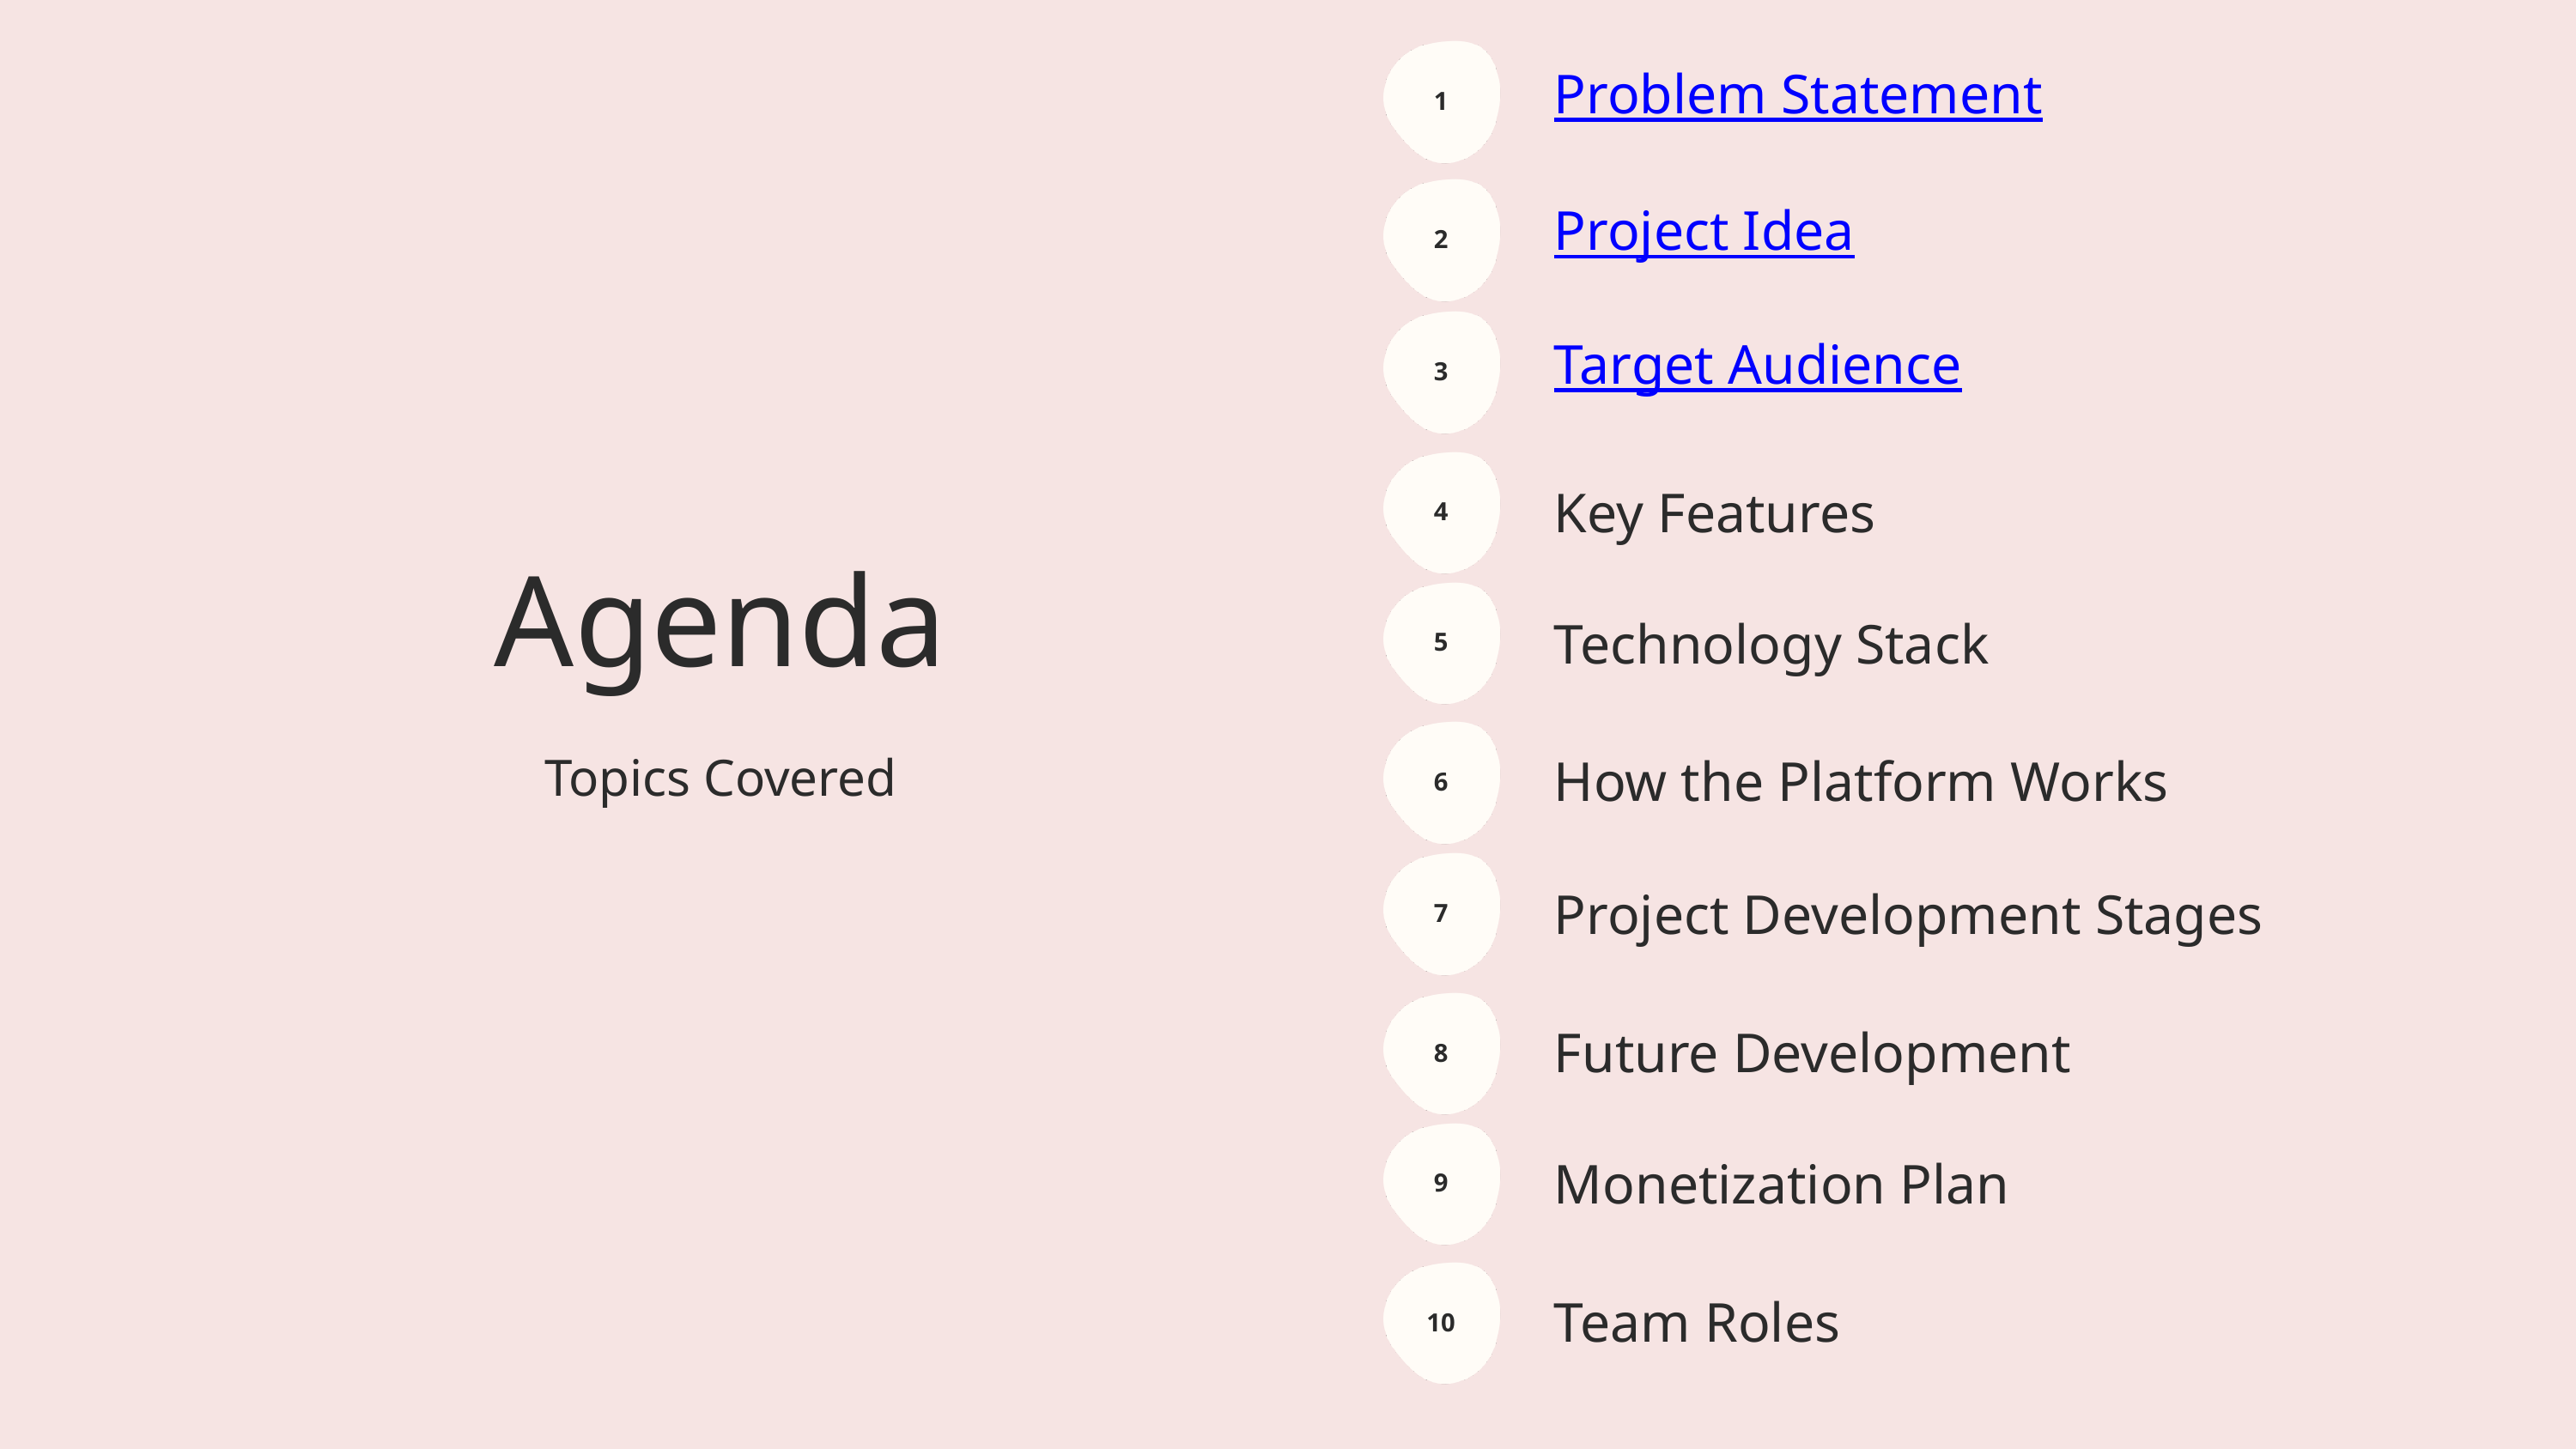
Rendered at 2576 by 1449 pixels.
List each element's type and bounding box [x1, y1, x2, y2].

text_box [1381, 1078, 2355, 1262]
text_box [1381, 179, 2355, 267]
text_box [242, 561, 1199, 809]
text_box [1381, 755, 2355, 809]
text_box [1381, 809, 2355, 1021]
text_box [1381, 267, 2355, 407]
text_box [1381, 0, 2355, 179]
text_box [1381, 407, 2355, 537]
text_box [1381, 1262, 2355, 1385]
text_box [1381, 1026, 2355, 1078]
text_box [1381, 537, 2355, 749]
